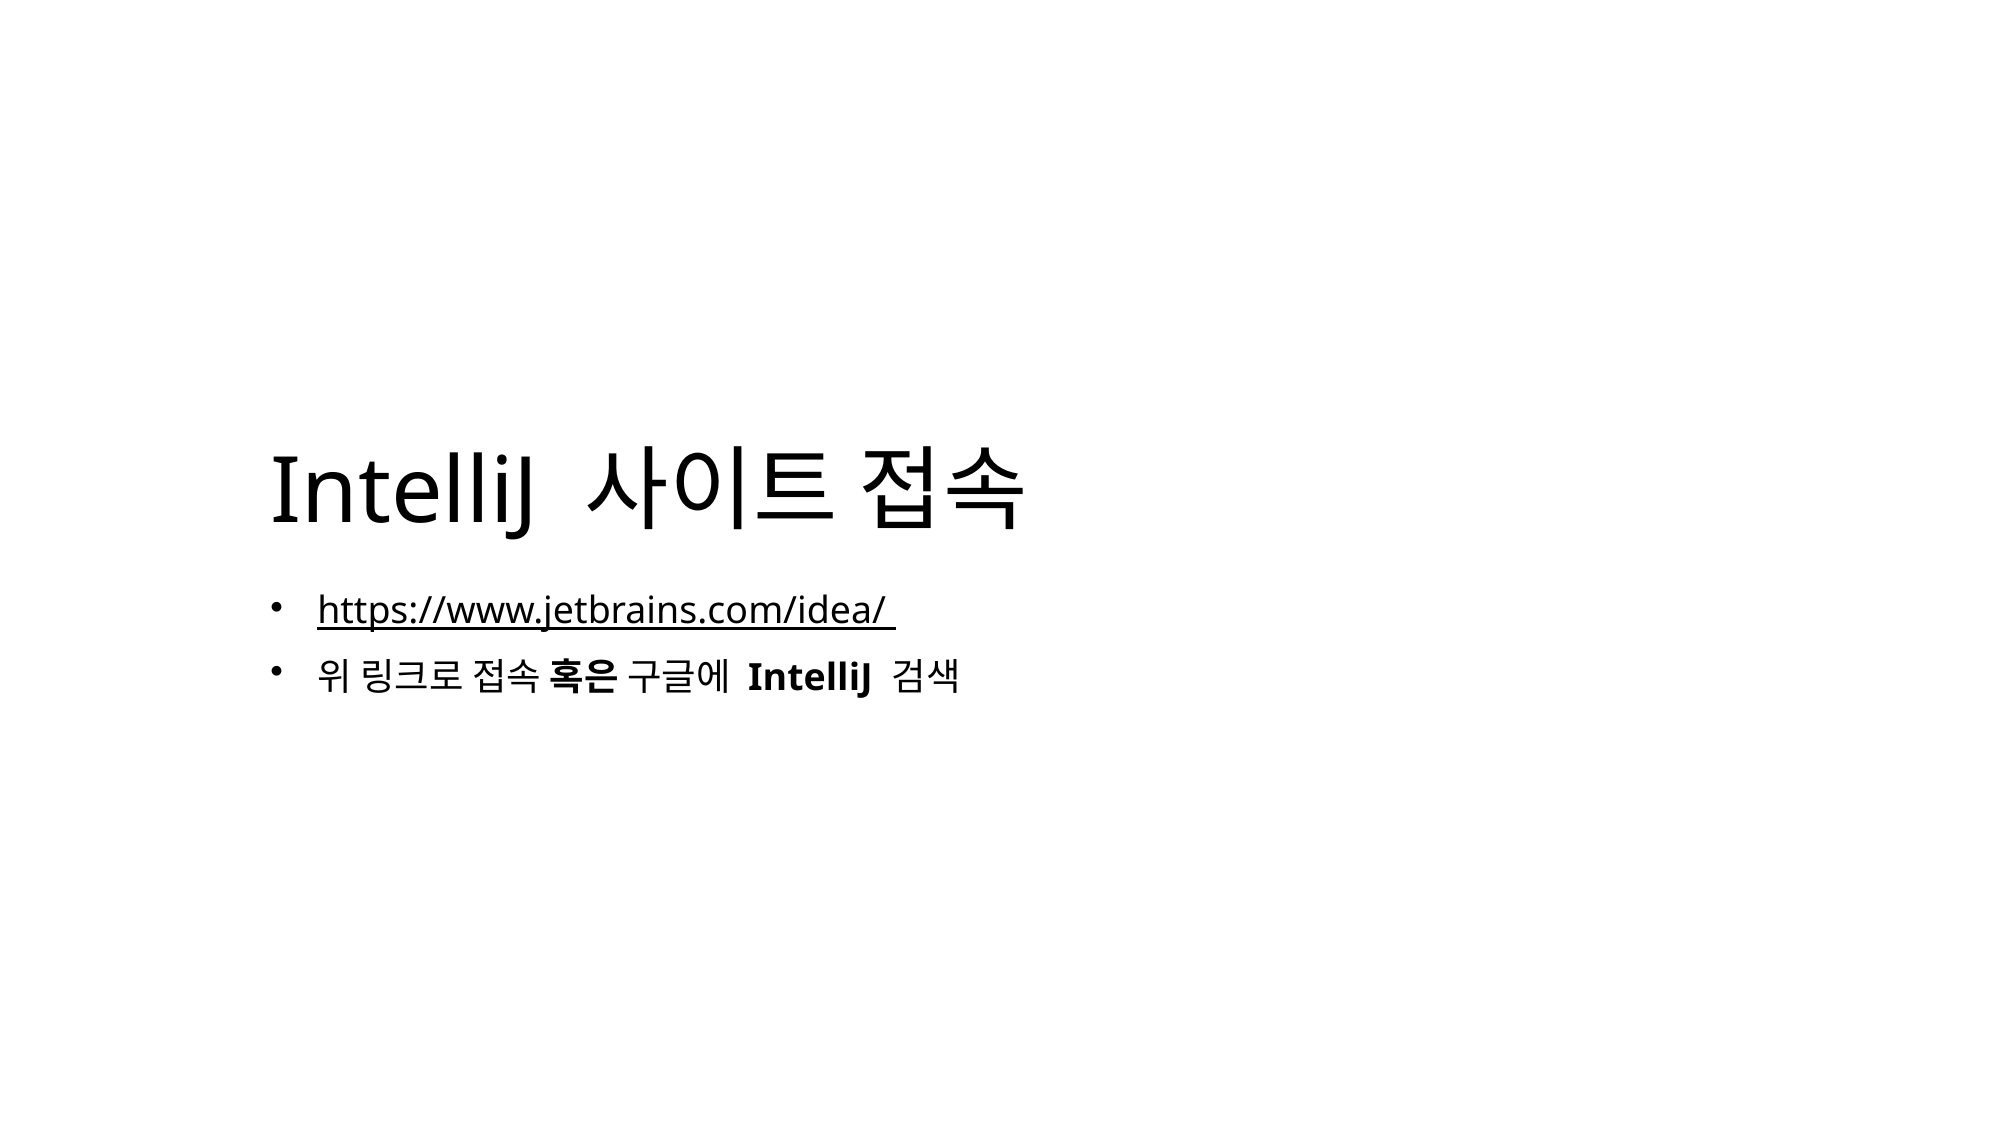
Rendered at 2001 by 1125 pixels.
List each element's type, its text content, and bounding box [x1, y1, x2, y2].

text_box https://www.jetbrains.com/idea/ [270, 588, 1304, 638]
text_box 위 링크로 접속 혹은 구글에 IntelliJ 검색 [270, 648, 1304, 699]
text_box IntelliJ 사이트 접속 [270, 444, 1046, 542]
